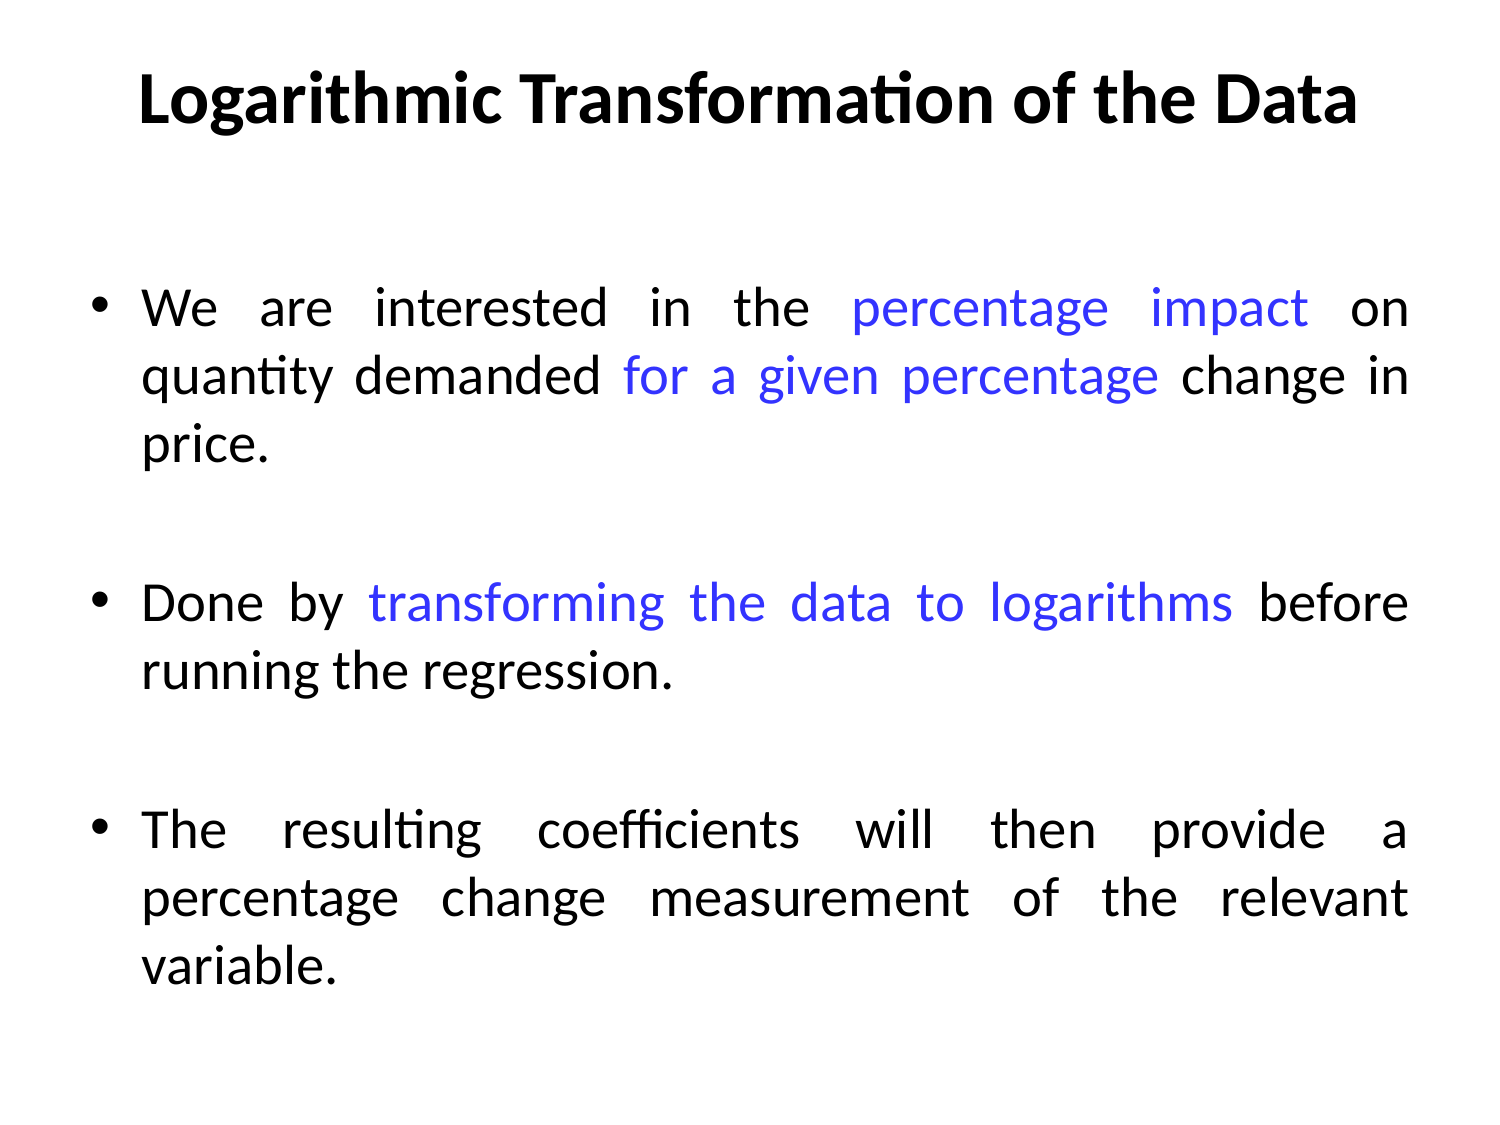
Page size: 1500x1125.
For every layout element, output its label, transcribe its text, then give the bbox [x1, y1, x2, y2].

list We are interested in the percentage impact on quantity demanded for a given percentage change in price. Done by transforming the data to logarithms before running the regression. The resulting coefficients will then provide a percentage change measurement of the relevant variable. [75, 262, 1425, 1005]
title Logarithmic Transformation of the Data [75, 45, 1425, 233]
